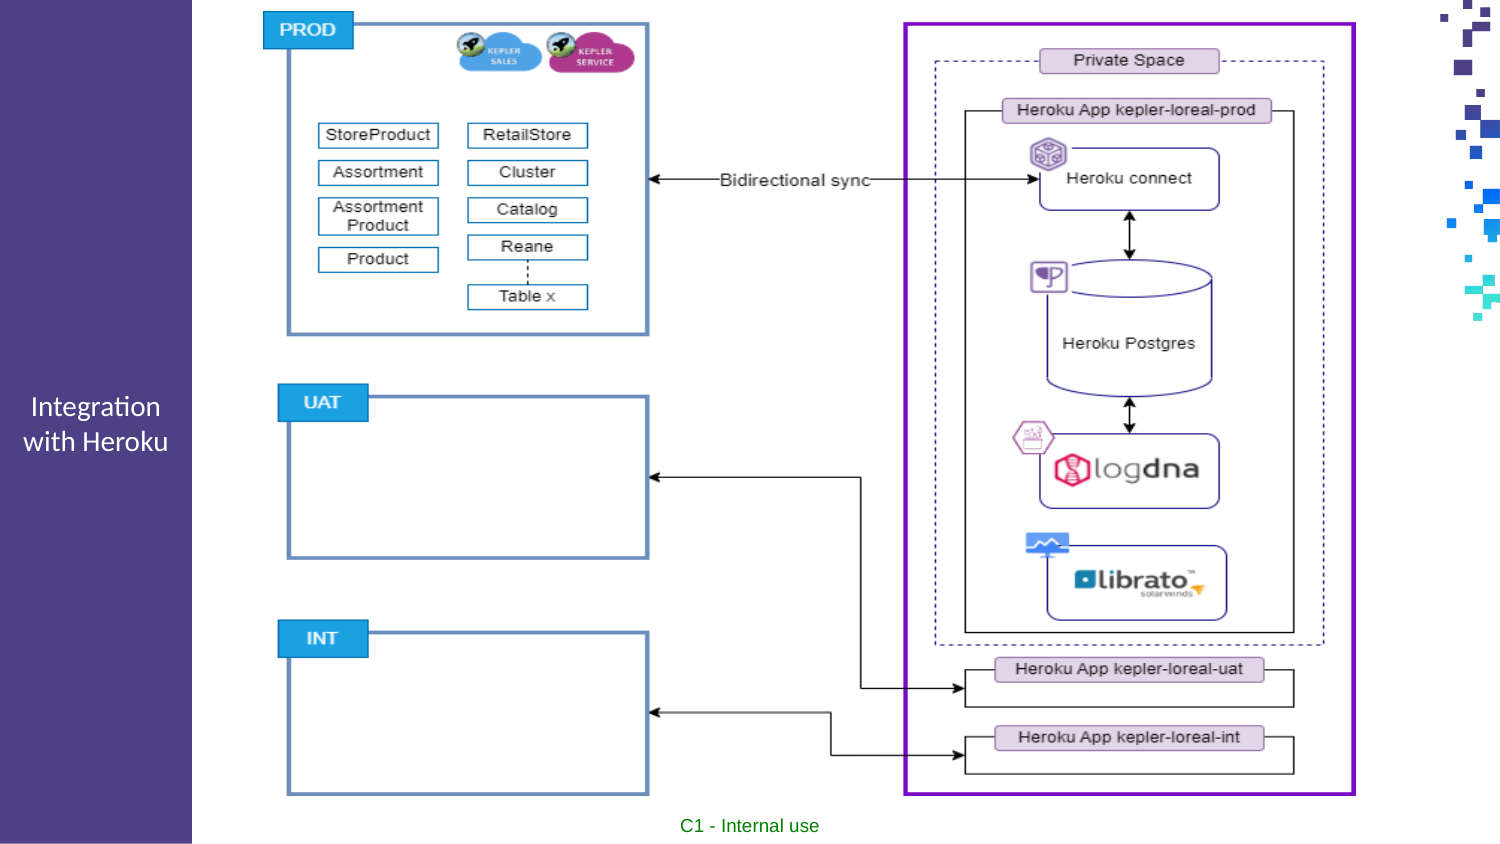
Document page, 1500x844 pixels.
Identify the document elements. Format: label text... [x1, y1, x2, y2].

picture [1440, 0, 1500, 321]
text_box Integration with Heroku [0, 0, 193, 844]
picture [263, 11, 1356, 796]
